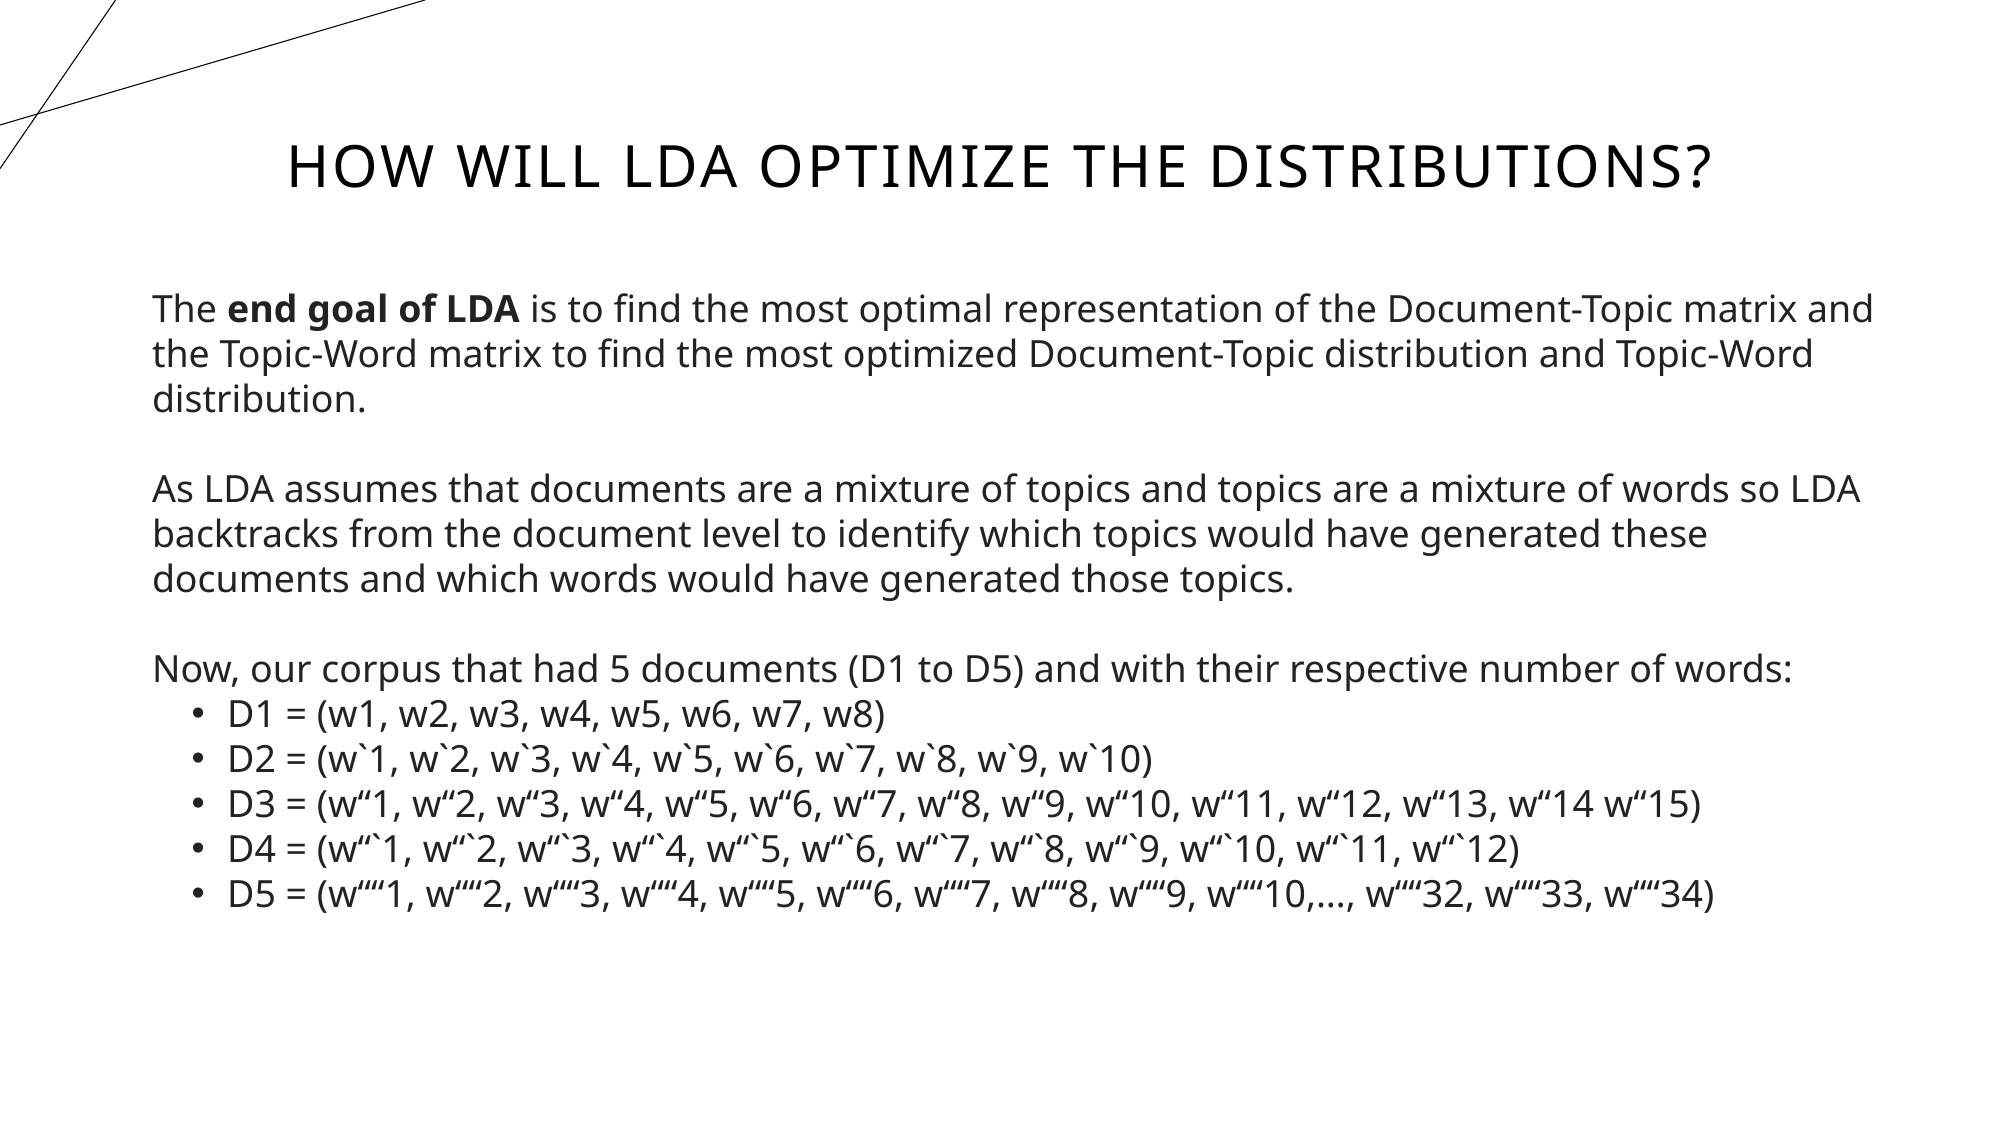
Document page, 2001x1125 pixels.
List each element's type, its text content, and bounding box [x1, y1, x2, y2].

text_box The end goal of LDA is to find the most optimal representation of the Document-Topic matrix and the Topic-Word matrix to find the most optimized Document-Topic distribution and Topic-Word distribution. As LDA assumes that documents are a mixture of topics and topics are a mixture of words so LDA backtracks from the document level to identify which topics would have generated these documents and which words would have generated those topics. Now, our corpus that had 5 documents (D1 to D5) and with their respective number of words: D1 = (w1, w2, w3, w4, w5, w6, w7, w8) D2 = (w`1, w`2, w`3, w`4, w`5, w`6, w`7, w`8, w`9, w`10) D3 = (w“1, w“2, w“3, w“4, w“5, w“6, w“7, w“8, w“9, w“10, w“11, w“12, w“13, w“14 w“15) D4 = (w“`1, w“`2, w“`3, w“`4, w“`5, w“`6, w“`7, w“`8, w“`9, w“`10, w“`11, w“`12) D5 = (w““1, w““2, w““3, w““4, w““5, w““6, w““7, w““8, w““9, w““10,…, w““32, w““33, w““34) [137, 277, 1933, 967]
title How will LDA optimize the distributions? [137, 59, 1863, 277]
